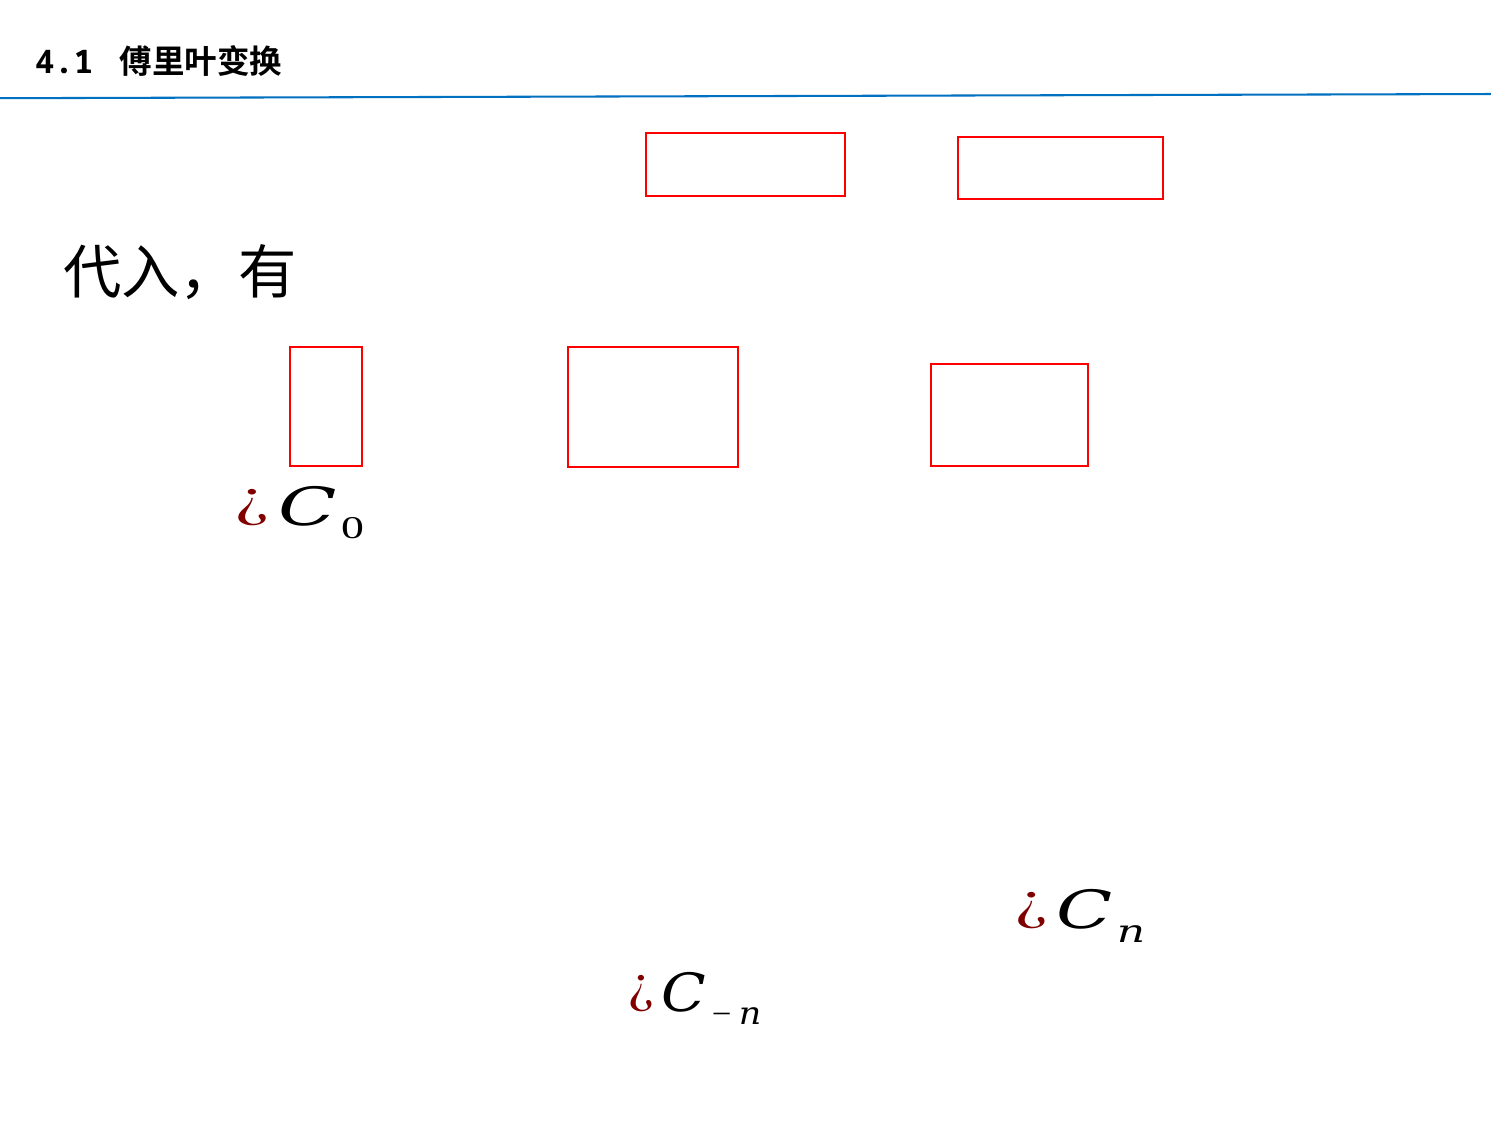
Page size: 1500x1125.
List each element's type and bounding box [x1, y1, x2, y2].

text_box [0, 13, 1491, 99]
text_box [567, 346, 739, 468]
text_box [930, 363, 1089, 467]
text_box [645, 132, 846, 197]
text_box [957, 136, 1164, 200]
text_box [289, 346, 363, 467]
